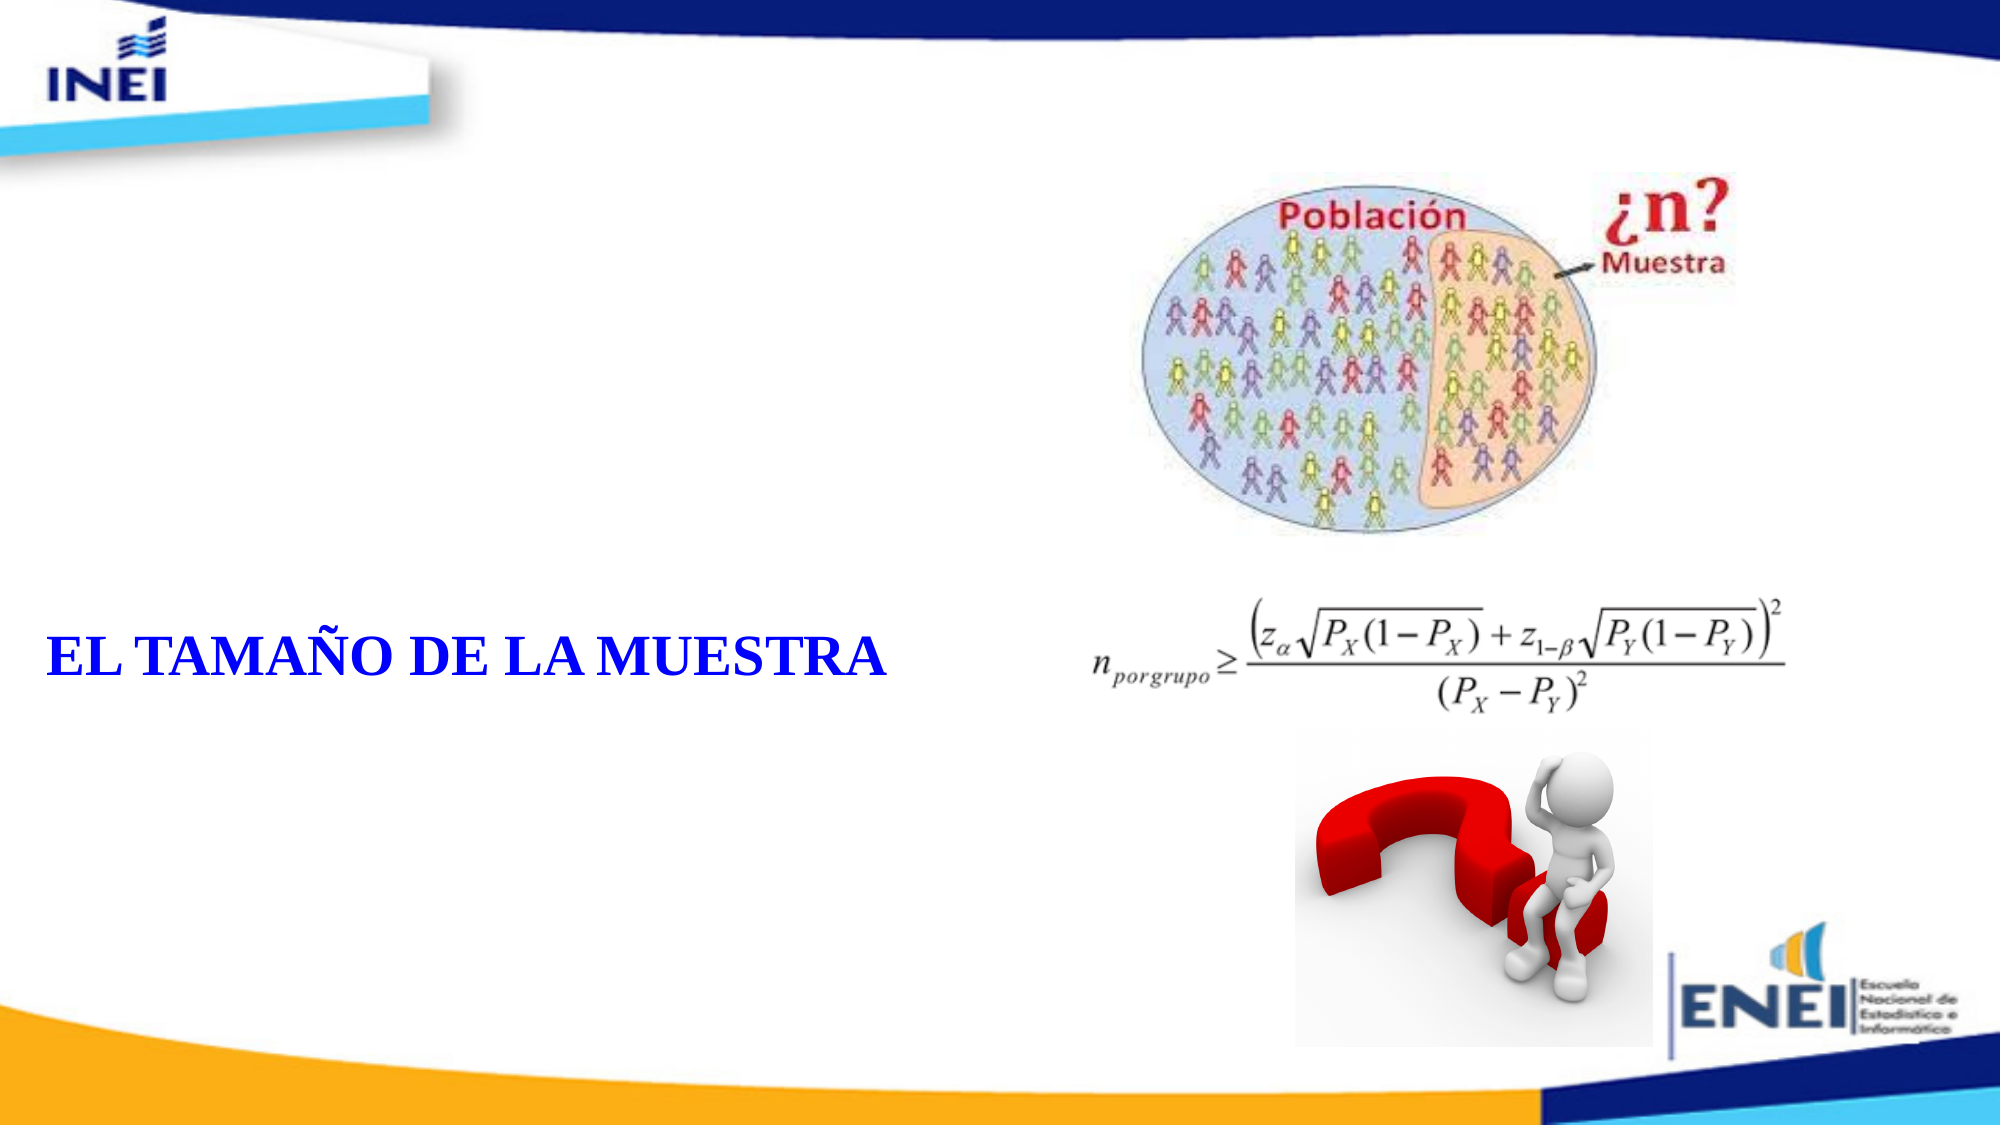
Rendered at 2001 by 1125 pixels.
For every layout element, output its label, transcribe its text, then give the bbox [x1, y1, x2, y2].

picture [0, 0, 2000, 1125]
title EL TAMAÑO DE LA MUESTRA [31, 574, 965, 717]
